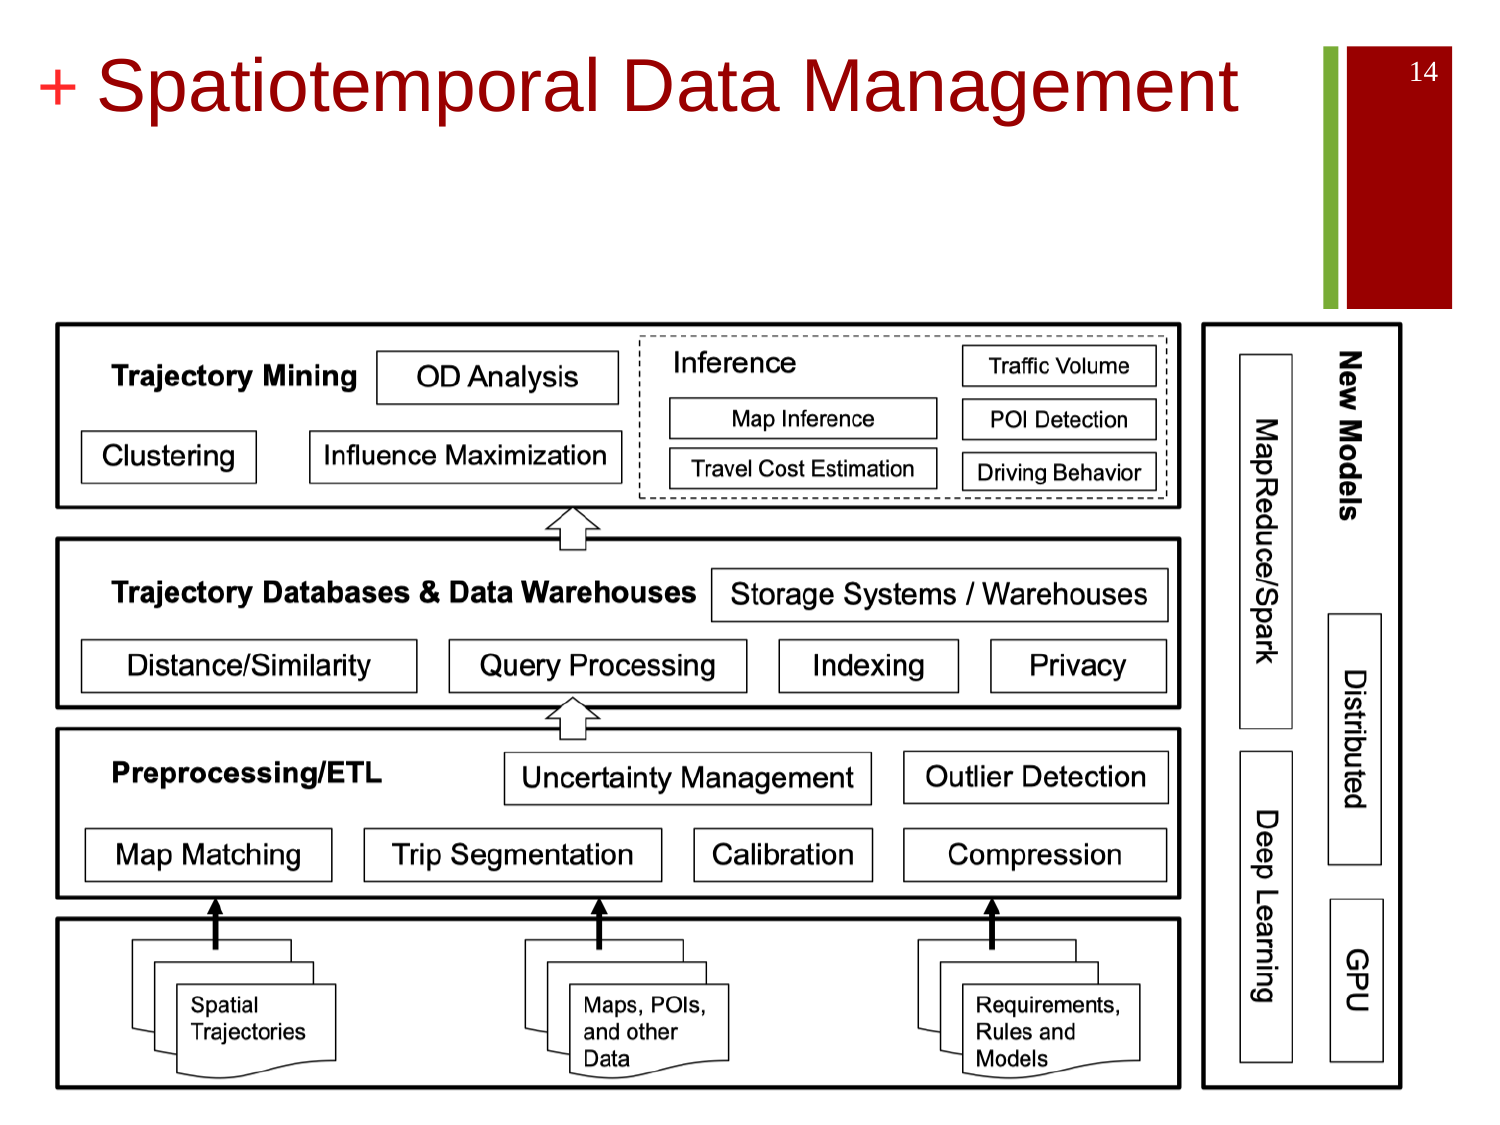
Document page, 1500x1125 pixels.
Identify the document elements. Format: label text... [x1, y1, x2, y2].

title Spatiotemporal Data Management [81, 29, 1322, 213]
slide_number 14 [1362, 39, 1454, 100]
picture [49, 310, 1413, 1097]
